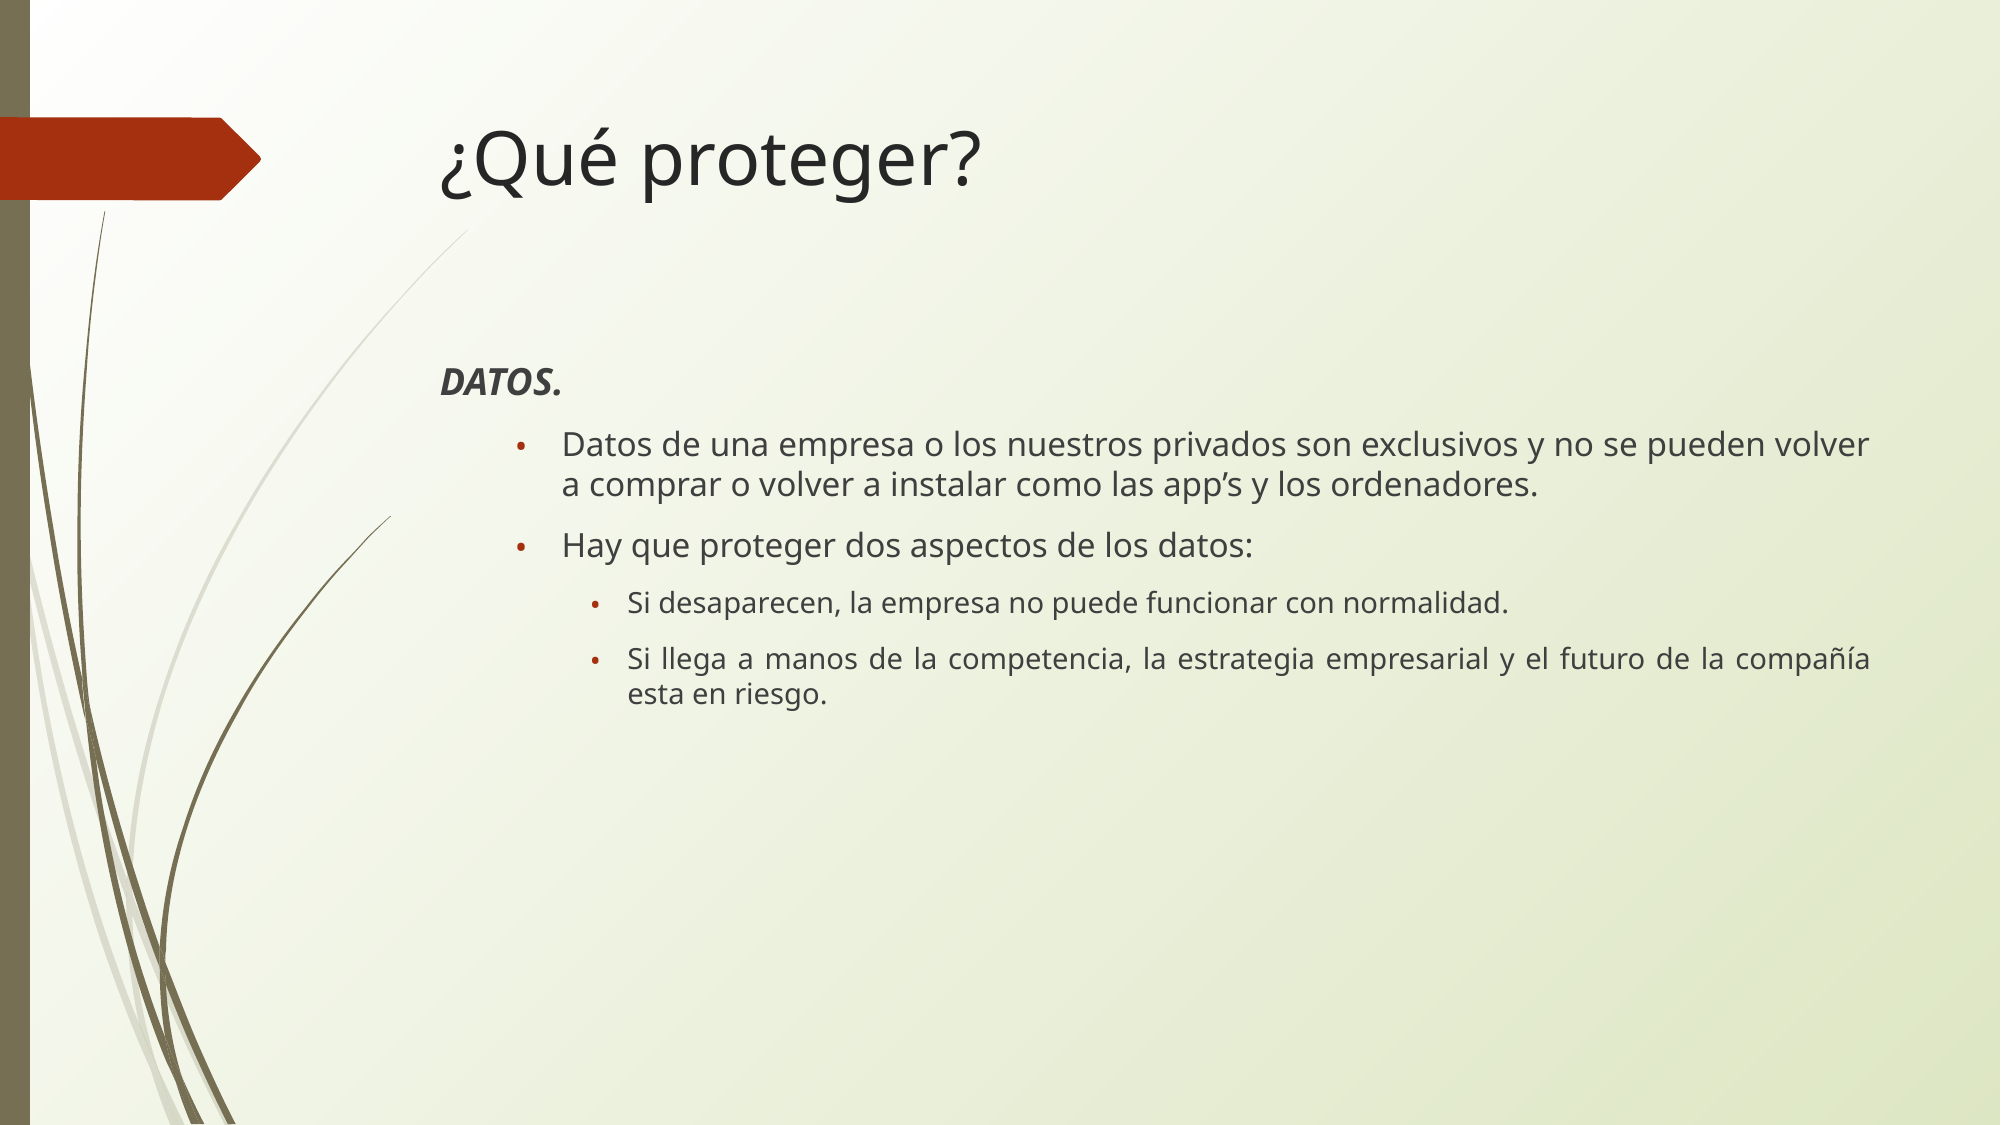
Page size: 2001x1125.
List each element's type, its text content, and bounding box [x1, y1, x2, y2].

title ¿Qué proteger? [425, 102, 1888, 313]
list DATOS. Datos de una empresa o los nuestros privados son exclusivos y no se pueden volver a comprar o volver a instalar como las app’s y los ordenadores. Hay que proteger dos aspectos de los datos: Si desaparecen, la empresa no puede funcionar con normalidad. Si llega a manos de la competencia, la estrategia empresarial y el futuro de la compañía esta en riesgo. [424, 350, 1888, 970]
